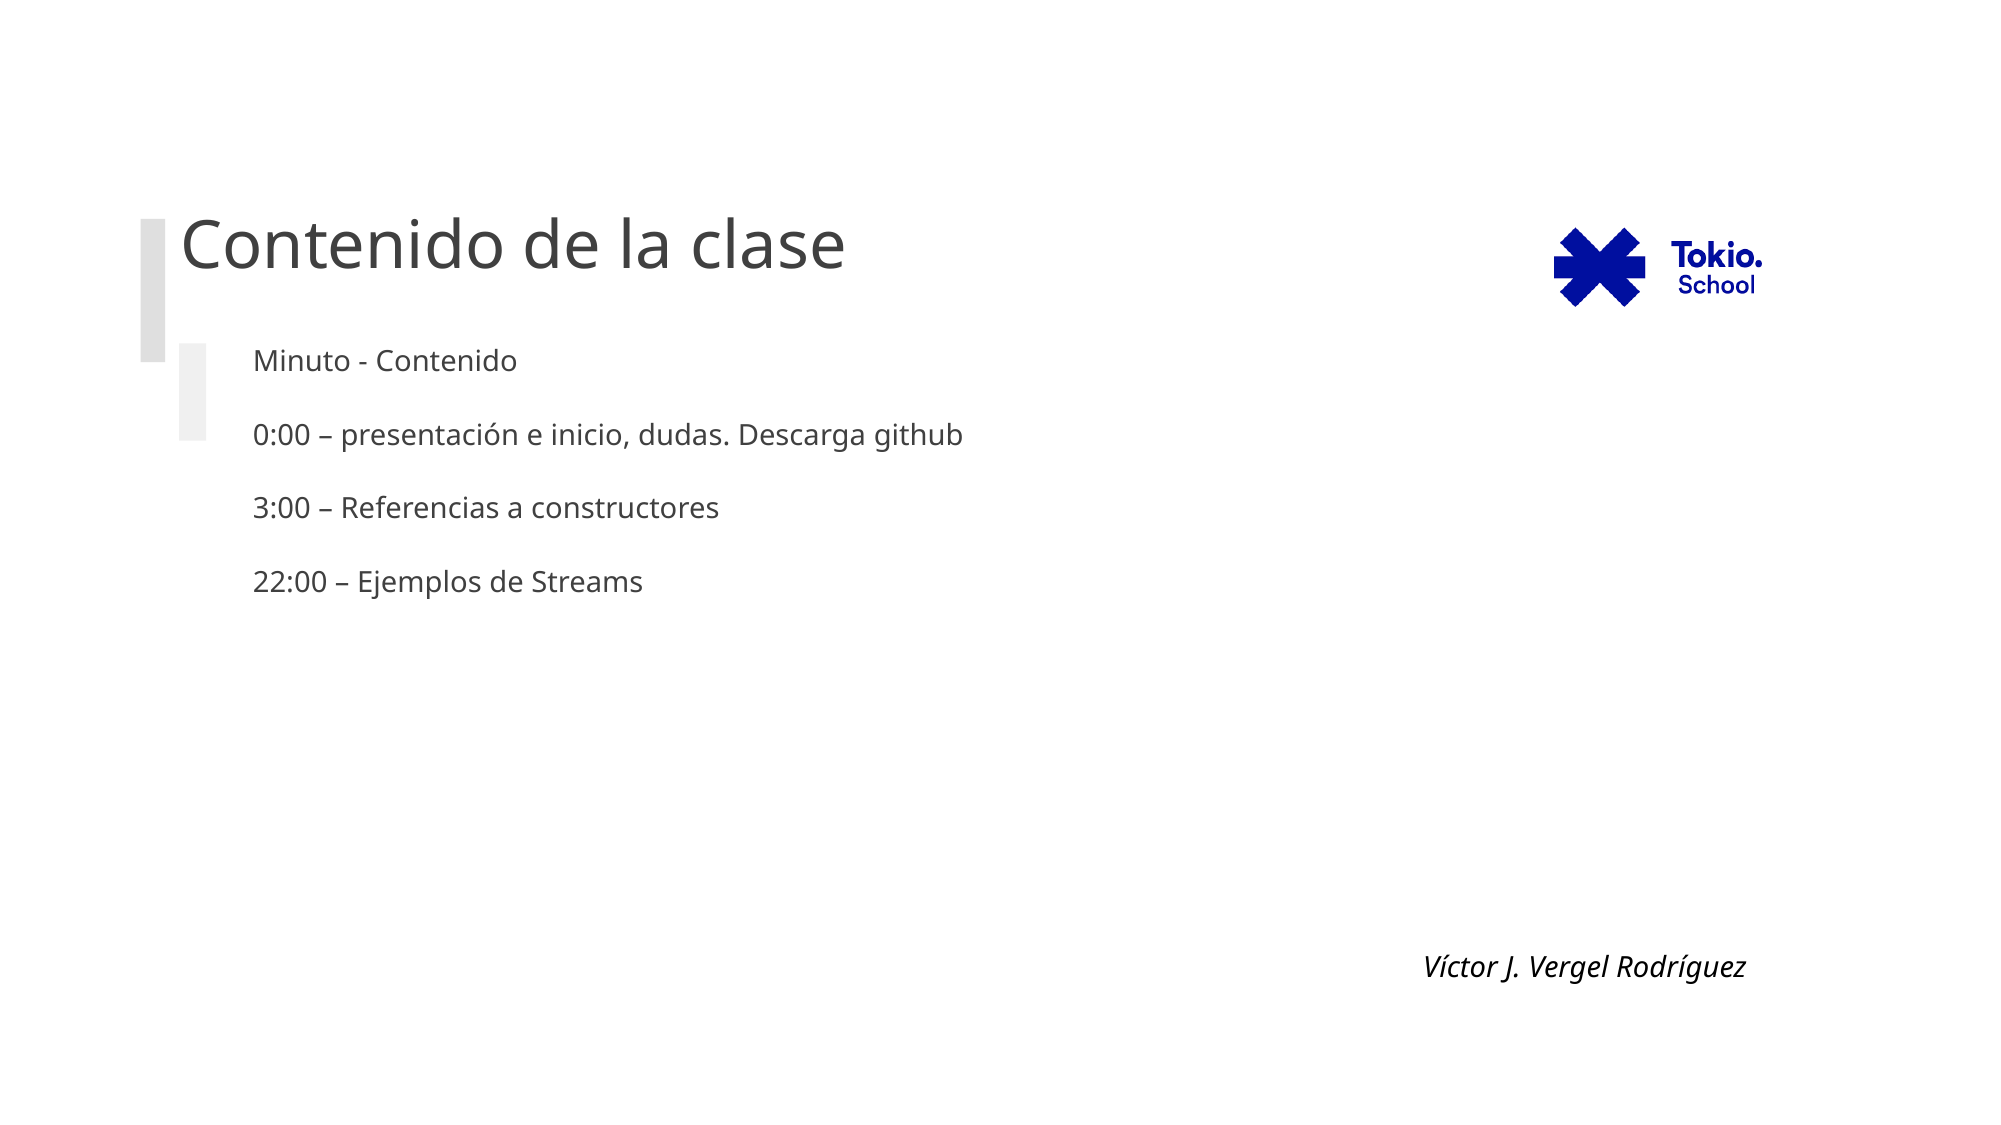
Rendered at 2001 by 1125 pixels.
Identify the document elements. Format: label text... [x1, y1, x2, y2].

title Contenido de la clase [165, 195, 1762, 307]
list Minuto - Contenido 0:00 – presentación e inicio, dudas. Descarga github 3:00 – Referencias a constructores 22:00 – Ejemplos de Streams [237, 317, 1762, 941]
